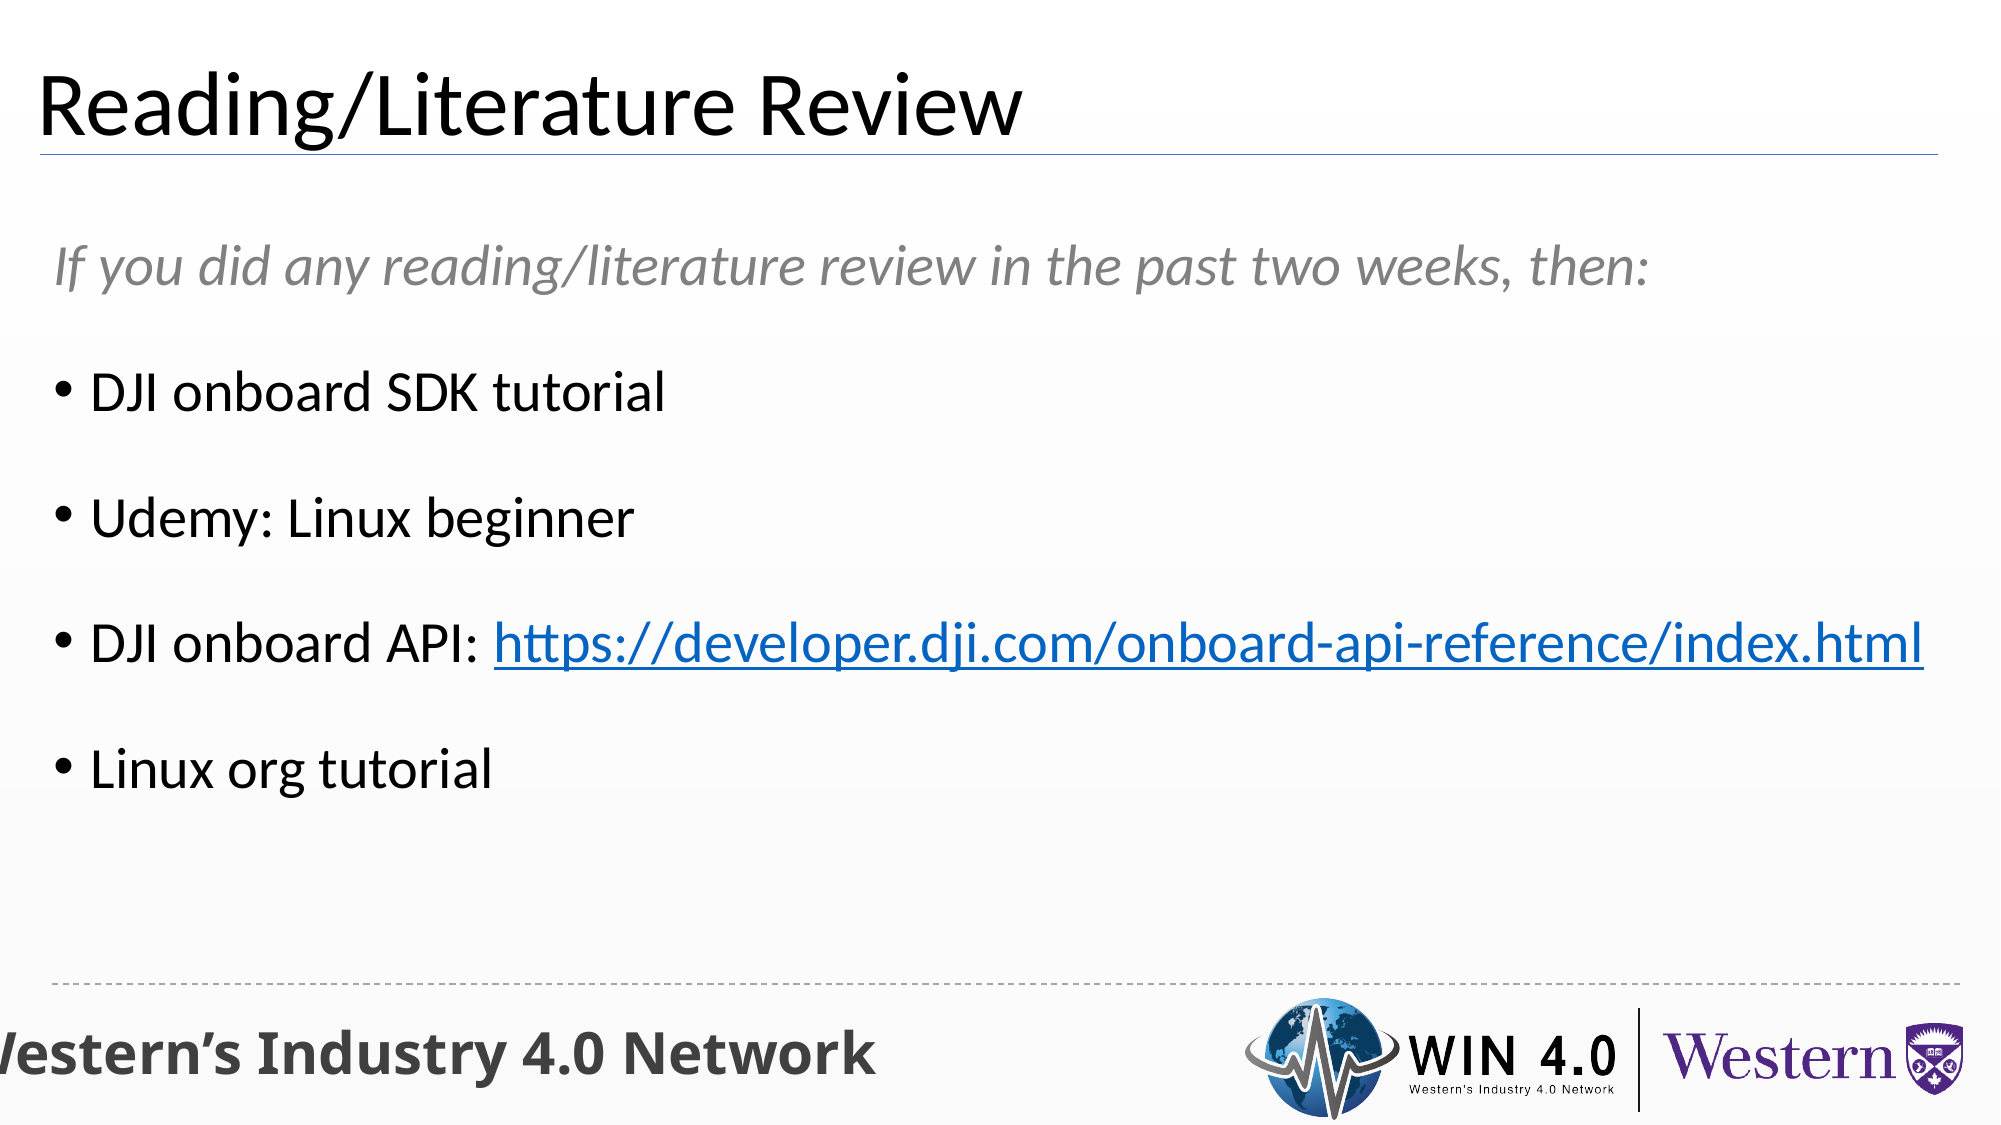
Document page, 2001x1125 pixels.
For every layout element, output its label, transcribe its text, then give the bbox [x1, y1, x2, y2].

text_box Reading/Literature Review [22, 36, 1041, 162]
picture [1663, 1023, 1963, 1095]
text_box If you did any reading/literature review in the past two weeks, then: DJI onboard SDK tutorial Udemy: Linux beginner DJI onboard API: https://developer.dji.com/onboard-api-reference/index.html Linux org tutorial [38, 184, 1962, 995]
picture [1245, 998, 1615, 1120]
